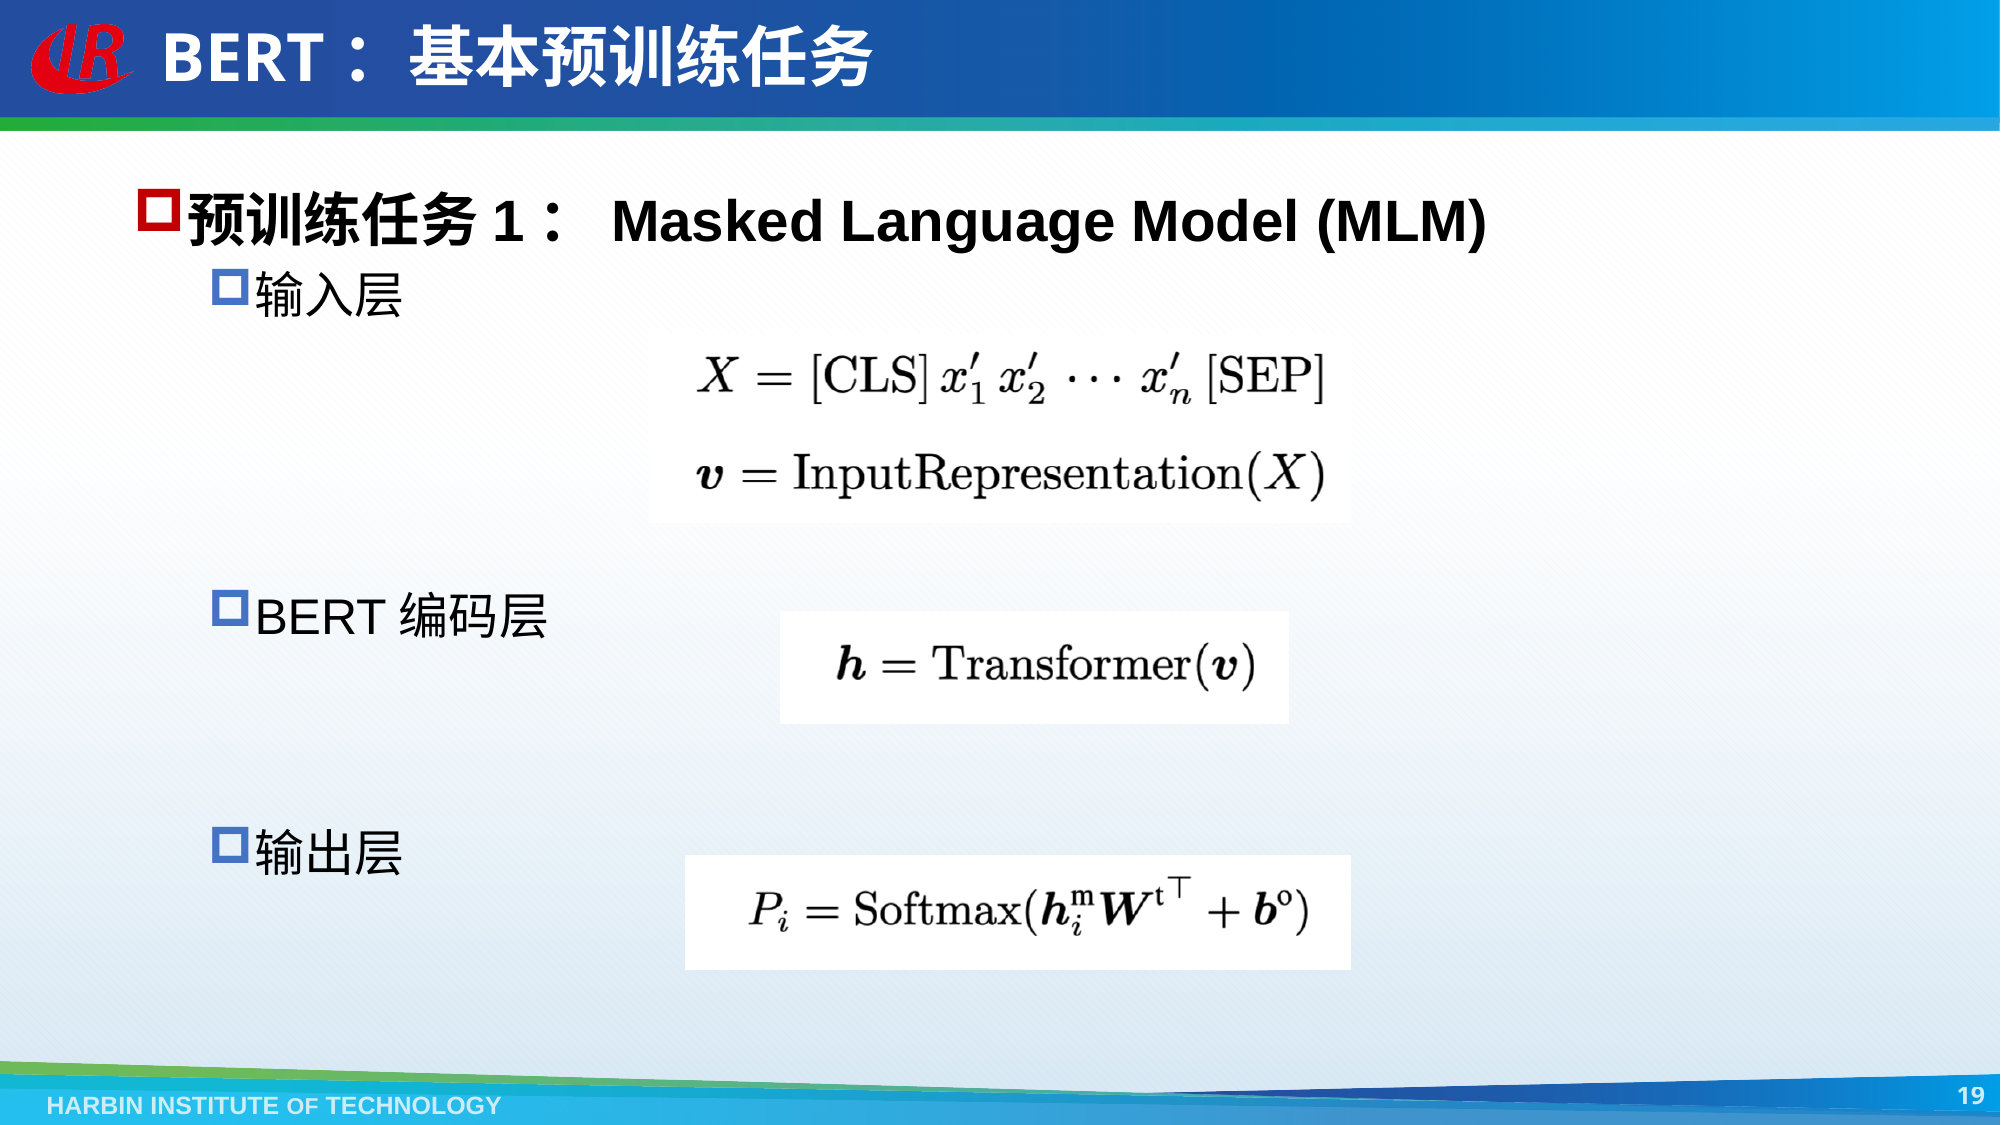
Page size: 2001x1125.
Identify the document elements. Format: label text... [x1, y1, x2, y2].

footer HARBIN INSTITUTE OF TECHNOLOGY [31, 1081, 843, 1125]
picture [685, 855, 1351, 970]
picture [0, 0, 2000, 131]
title BERT：基本预训练任务 [145, 16, 1035, 96]
picture [780, 611, 1289, 724]
list 预训练任务1：Masked Language Model (MLM) 输入层 BERT编码层 输出层 [118, 175, 1890, 1047]
picture [648, 334, 1351, 523]
picture [0, 1061, 2000, 1125]
slide_number 19 [1623, 1072, 2000, 1110]
